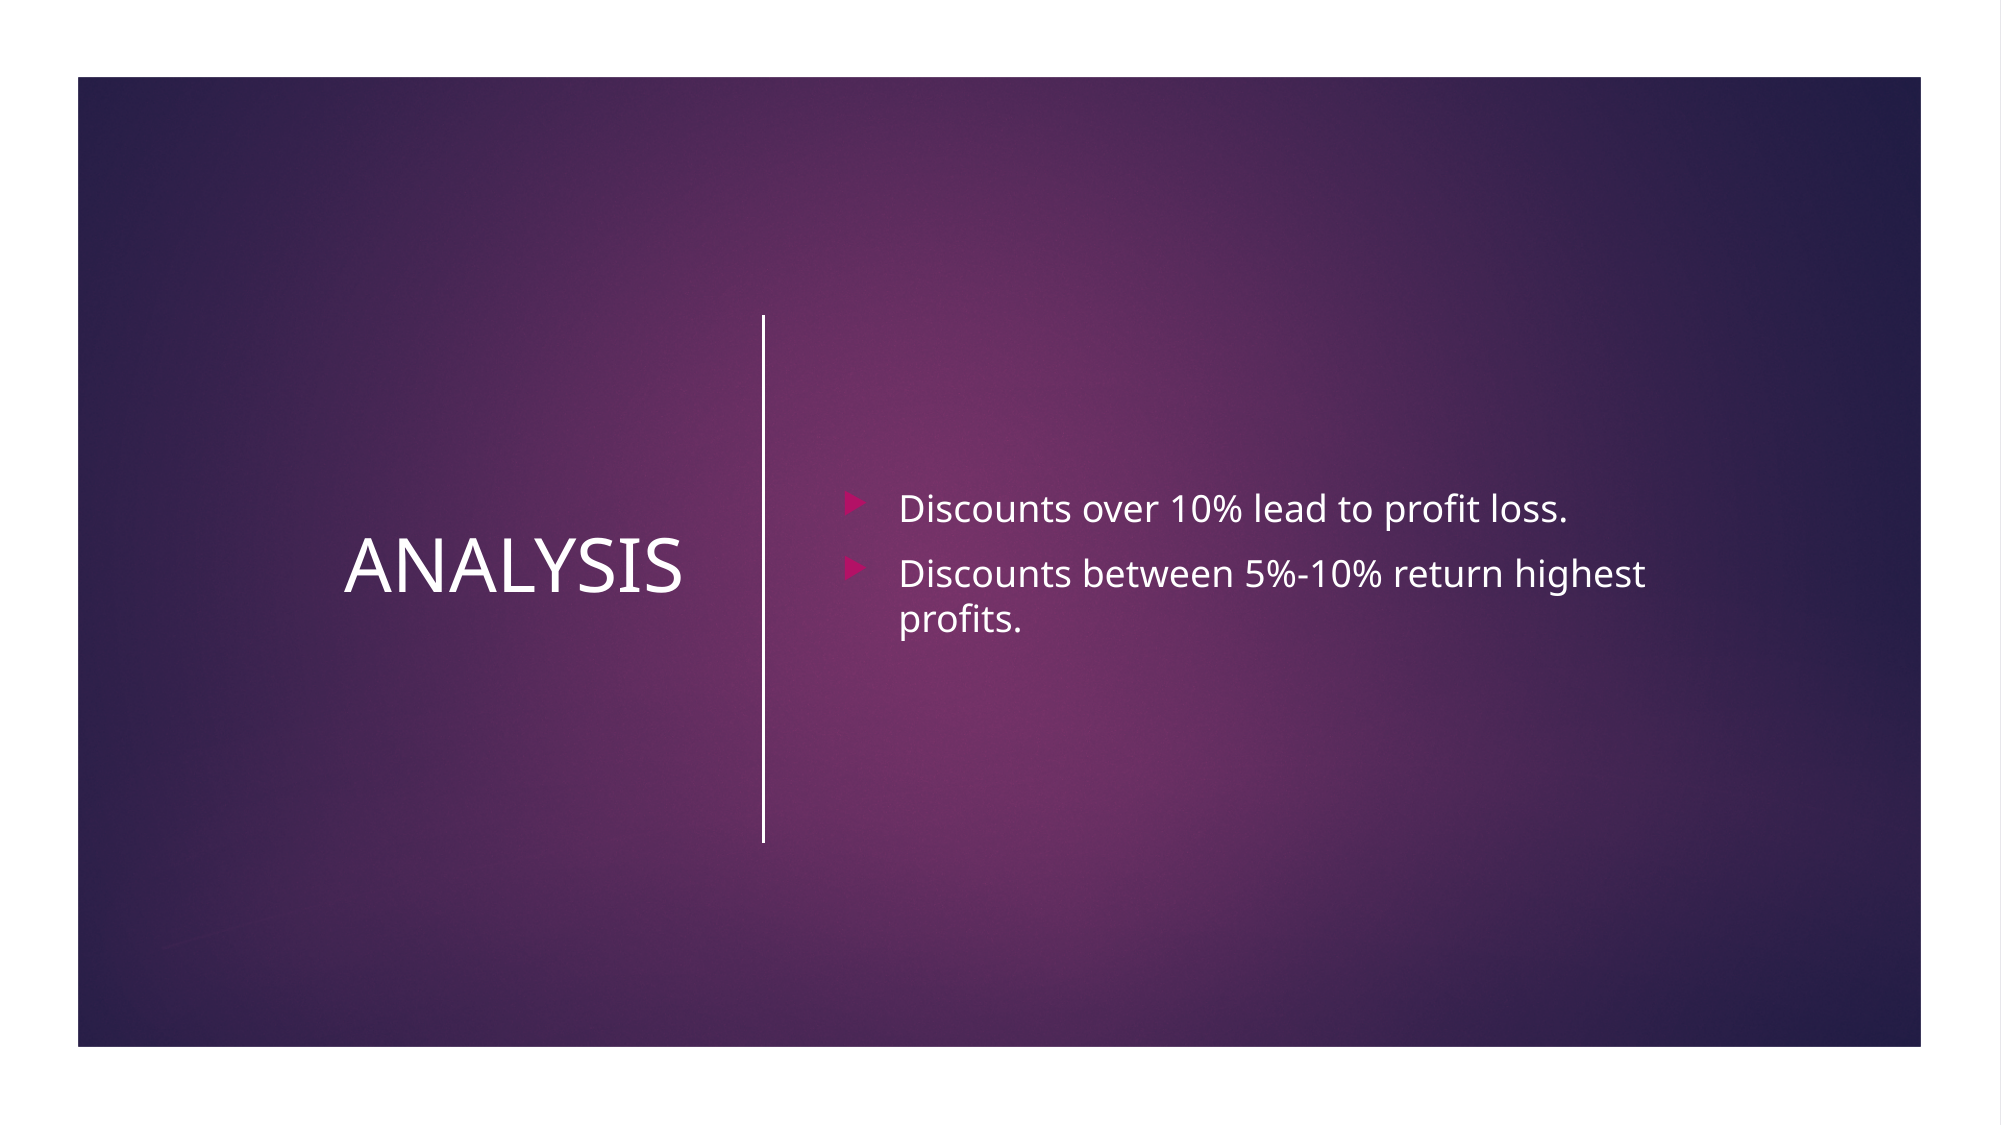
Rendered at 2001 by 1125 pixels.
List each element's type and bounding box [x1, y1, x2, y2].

text_box [0, 0, 2000, 1125]
